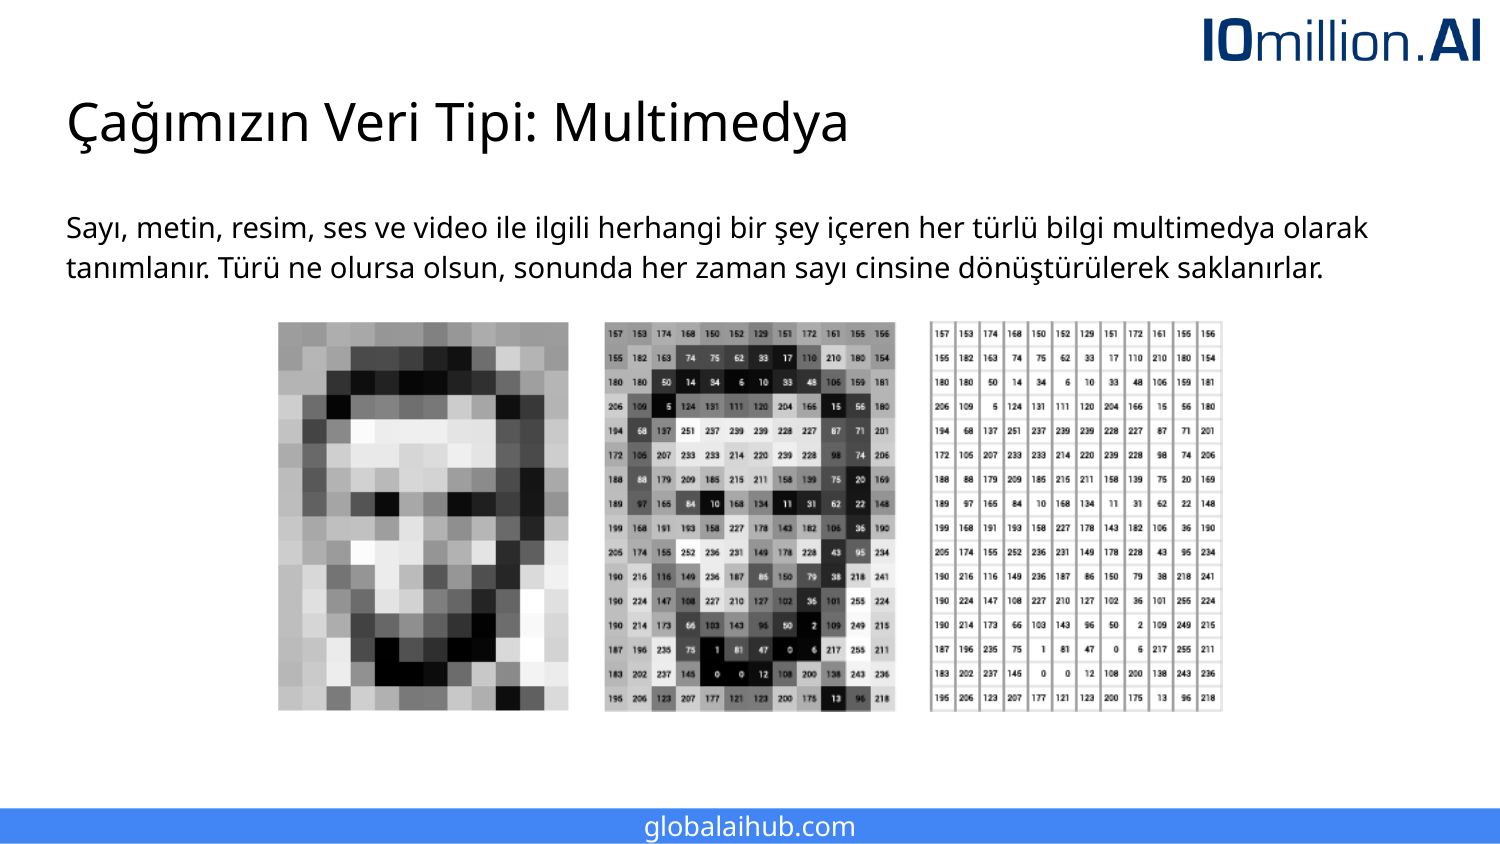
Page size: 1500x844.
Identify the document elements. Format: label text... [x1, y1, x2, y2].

title Çağımızın Veri Tipi: Multimedya [51, 72, 1449, 167]
picture [1204, 18, 1480, 61]
list Sayı, metin, resim, ses ve video ile ilgili herhangi bir şey içeren her türlü bilgi multimedya olarak tanımlanır. Türü ne olursa olsun, sonunda her zaman sayı cinsine dönüştürülerek saklanırlar. [51, 189, 1449, 750]
picture [277, 321, 1223, 712]
